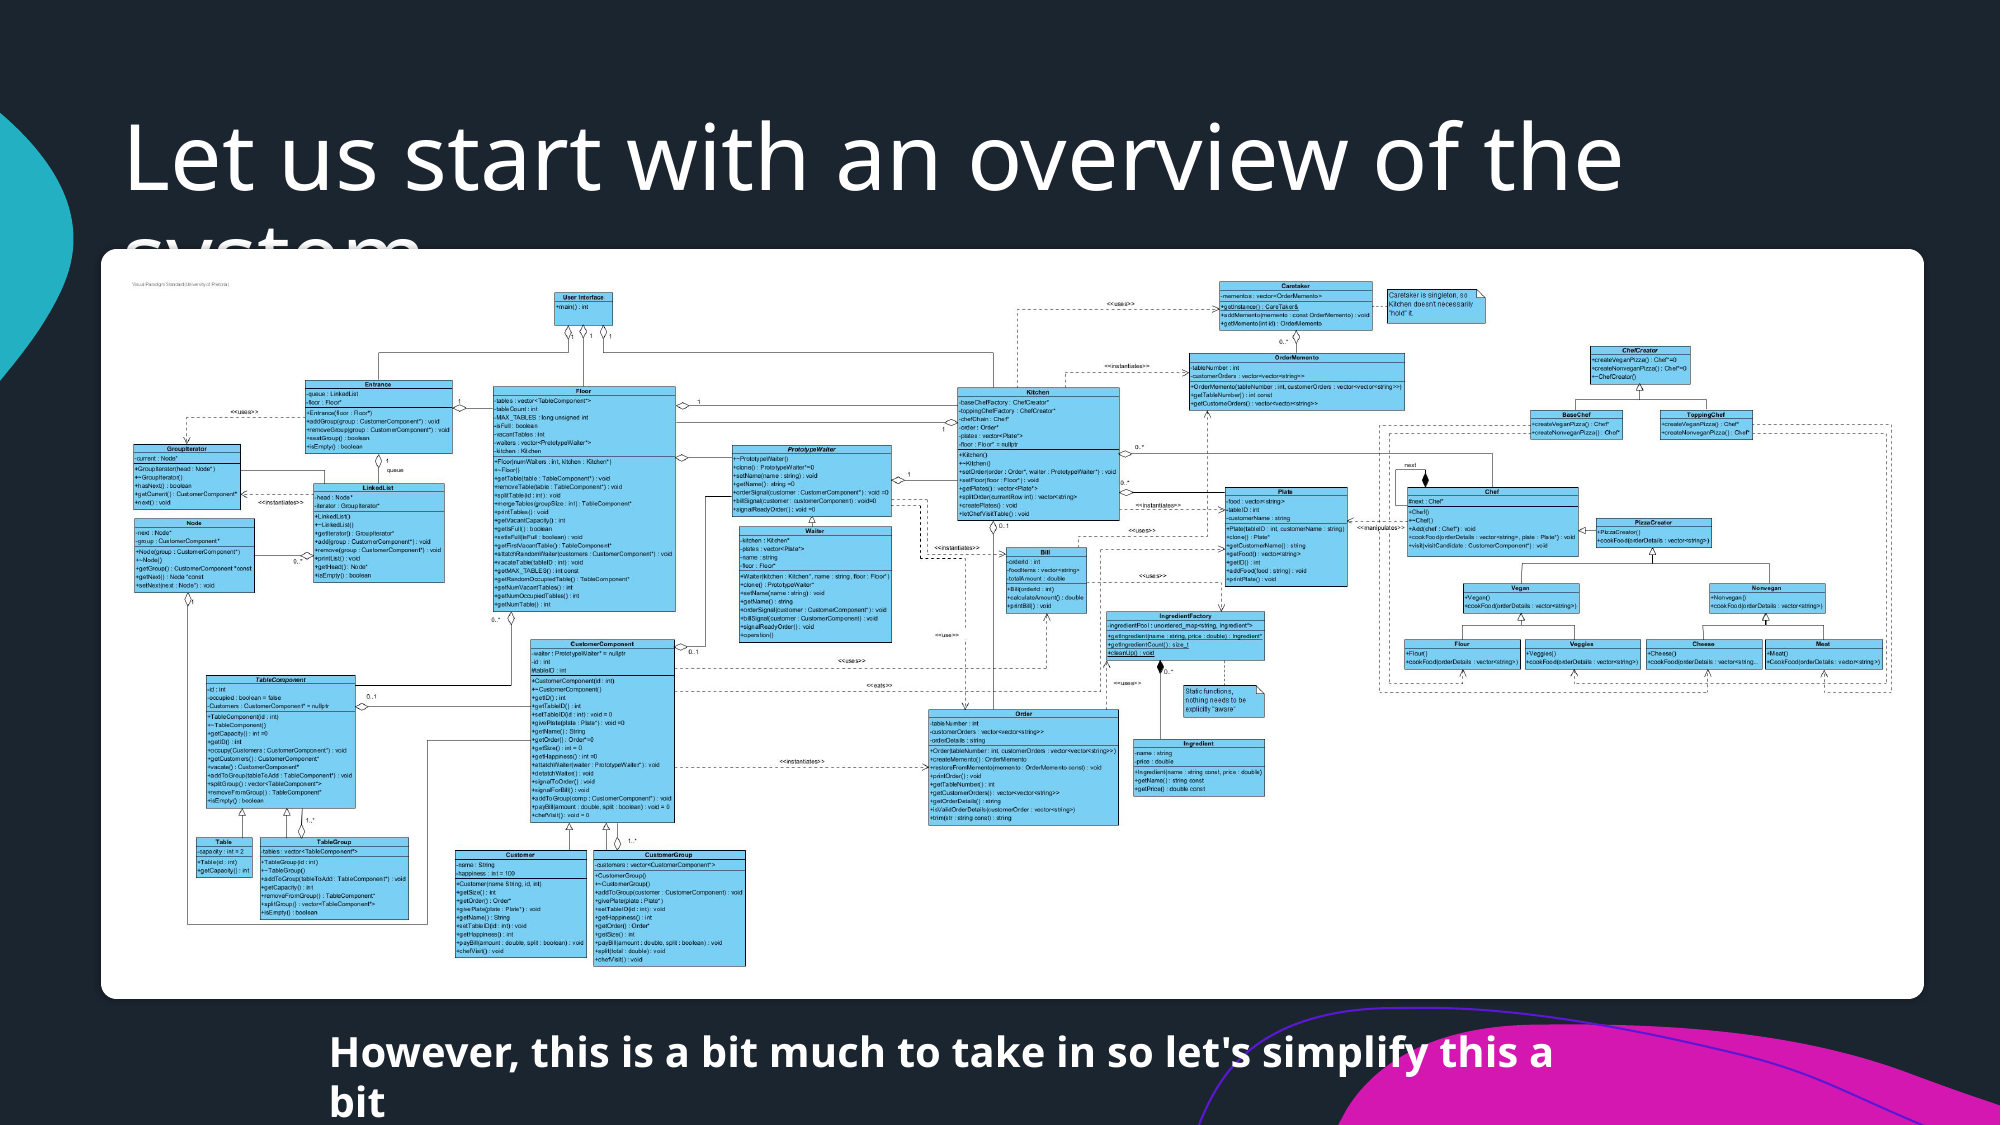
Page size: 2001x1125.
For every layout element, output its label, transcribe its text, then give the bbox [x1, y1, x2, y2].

title Let us start with an overview of the system [107, 85, 1893, 246]
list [132, 280, 1893, 968]
text_box However, this is a bit much to take in so let's simplify this a bit [313, 1018, 1595, 1125]
